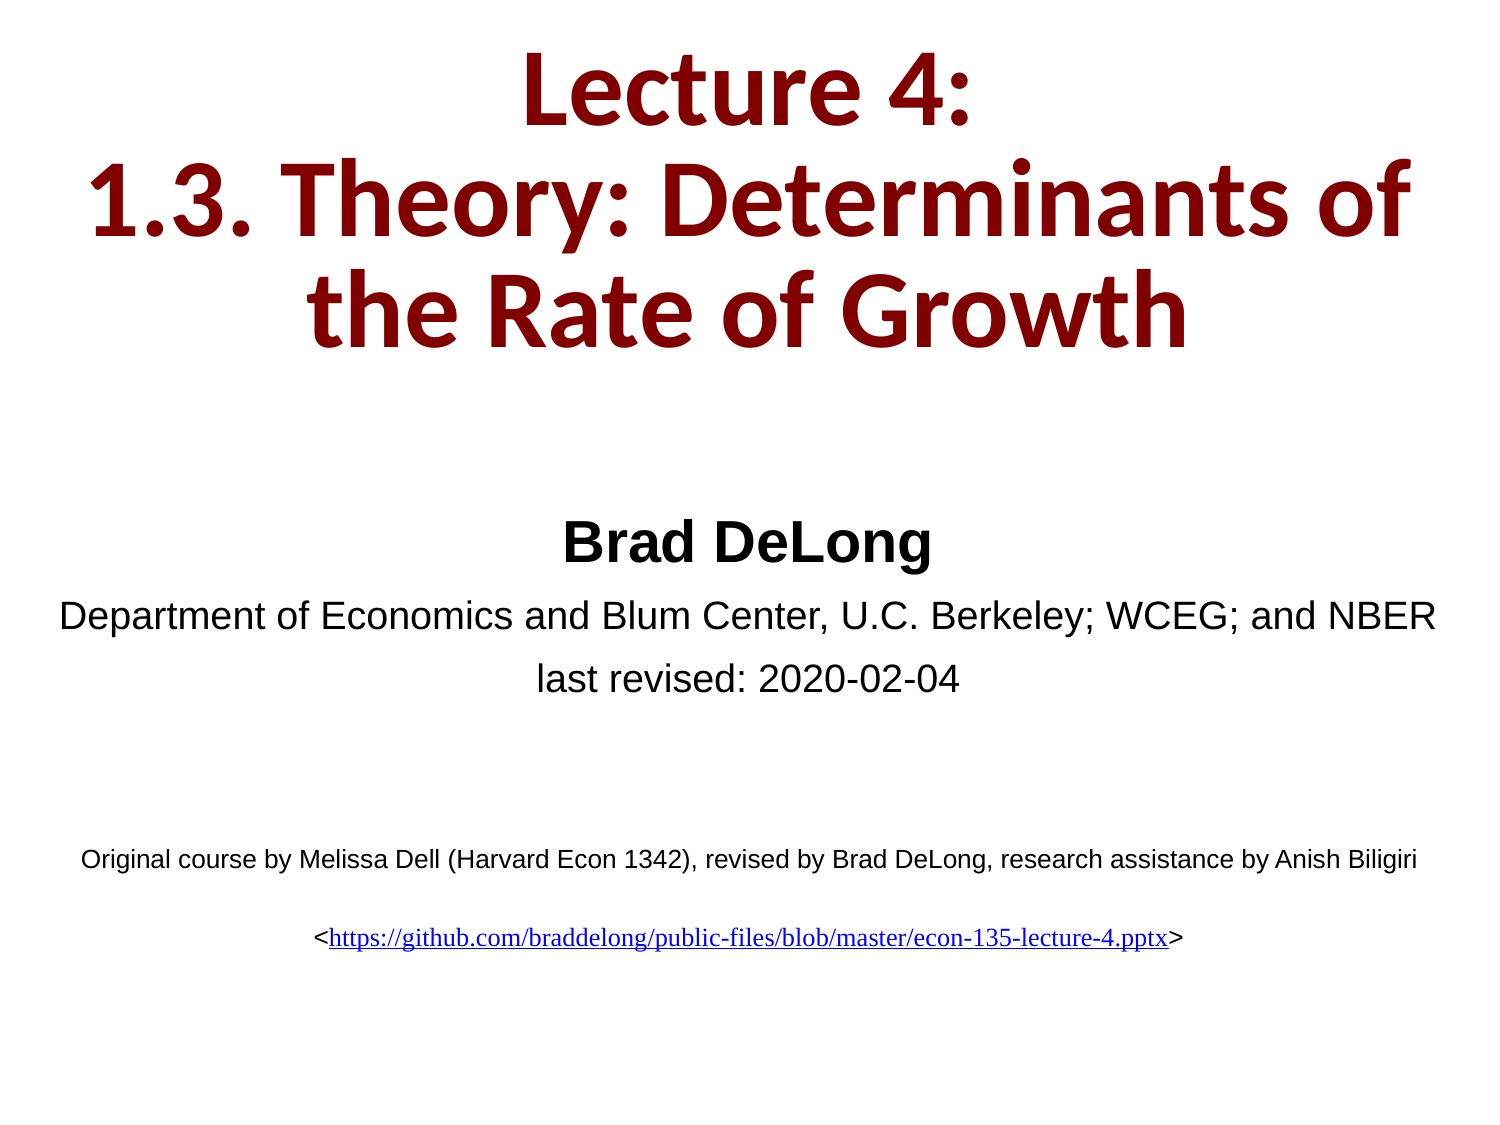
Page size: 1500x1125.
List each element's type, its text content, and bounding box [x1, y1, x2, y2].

list Brad DeLong Department of Economics and Blum Center, U.C. Berkeley; WCEG; and NBER last revised: 2020-02-04 Original course by Melissa Dell (Harvard Econ 1342), revised by Brad DeLong, research assistance by Anish Biligiri <https://github.com/braddelong/public-files/blob/master/econ-135-lecture-4.pptx> [44, 416, 1453, 1095]
title Lecture 4: 1.3. Theory: Determinants of the Rate of Growth [44, 0, 1453, 416]
